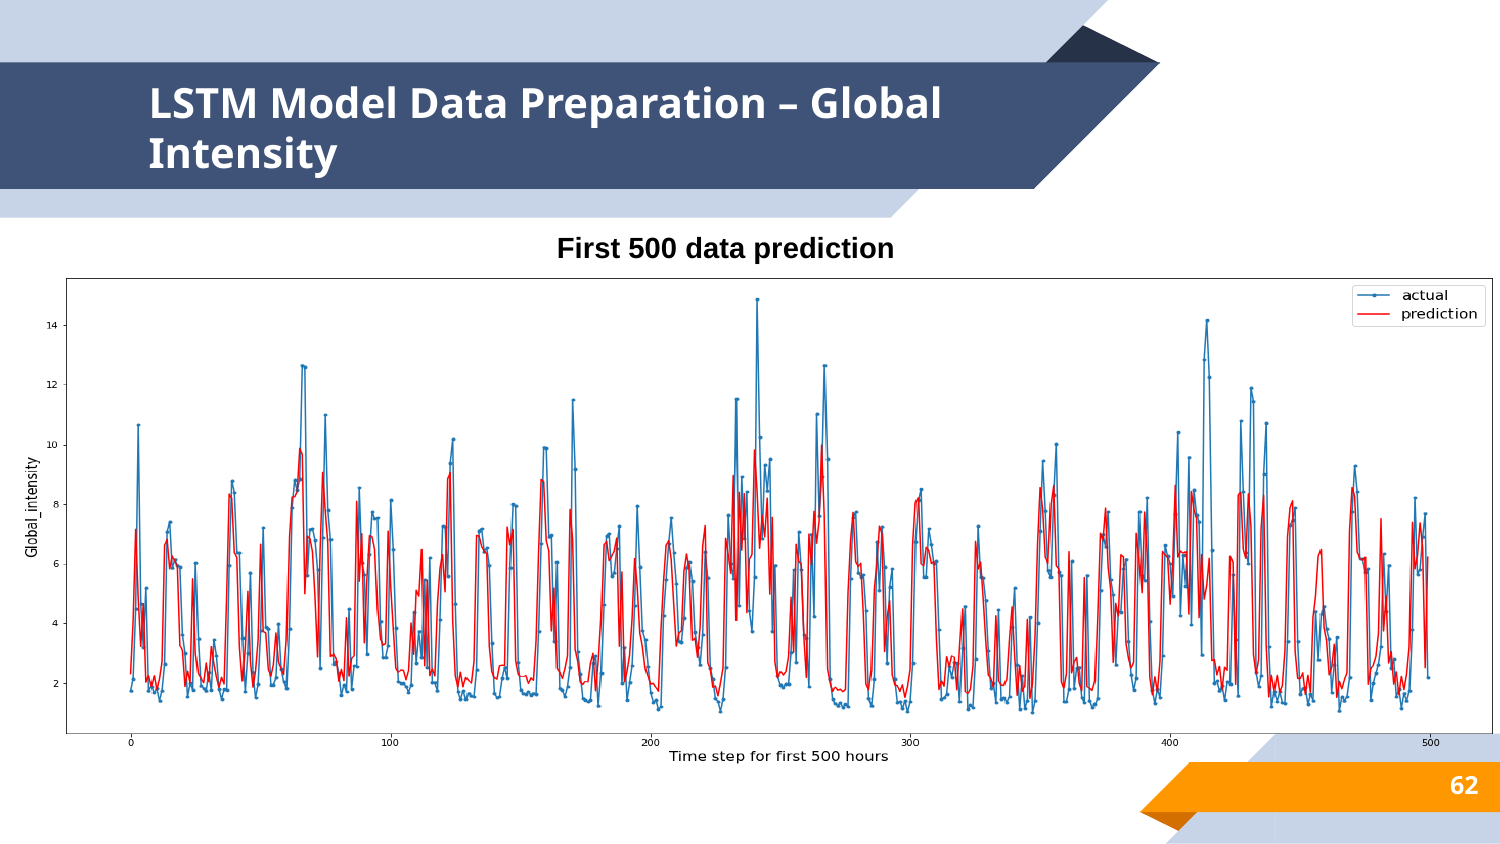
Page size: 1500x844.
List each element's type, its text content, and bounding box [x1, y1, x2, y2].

slide_number 62 [1249, 777, 1494, 813]
picture [17, 271, 1500, 769]
text_box First 500 data prediction [542, 221, 911, 270]
title LSTM Model Data Preparation – Global Intensity [133, 64, 1099, 190]
